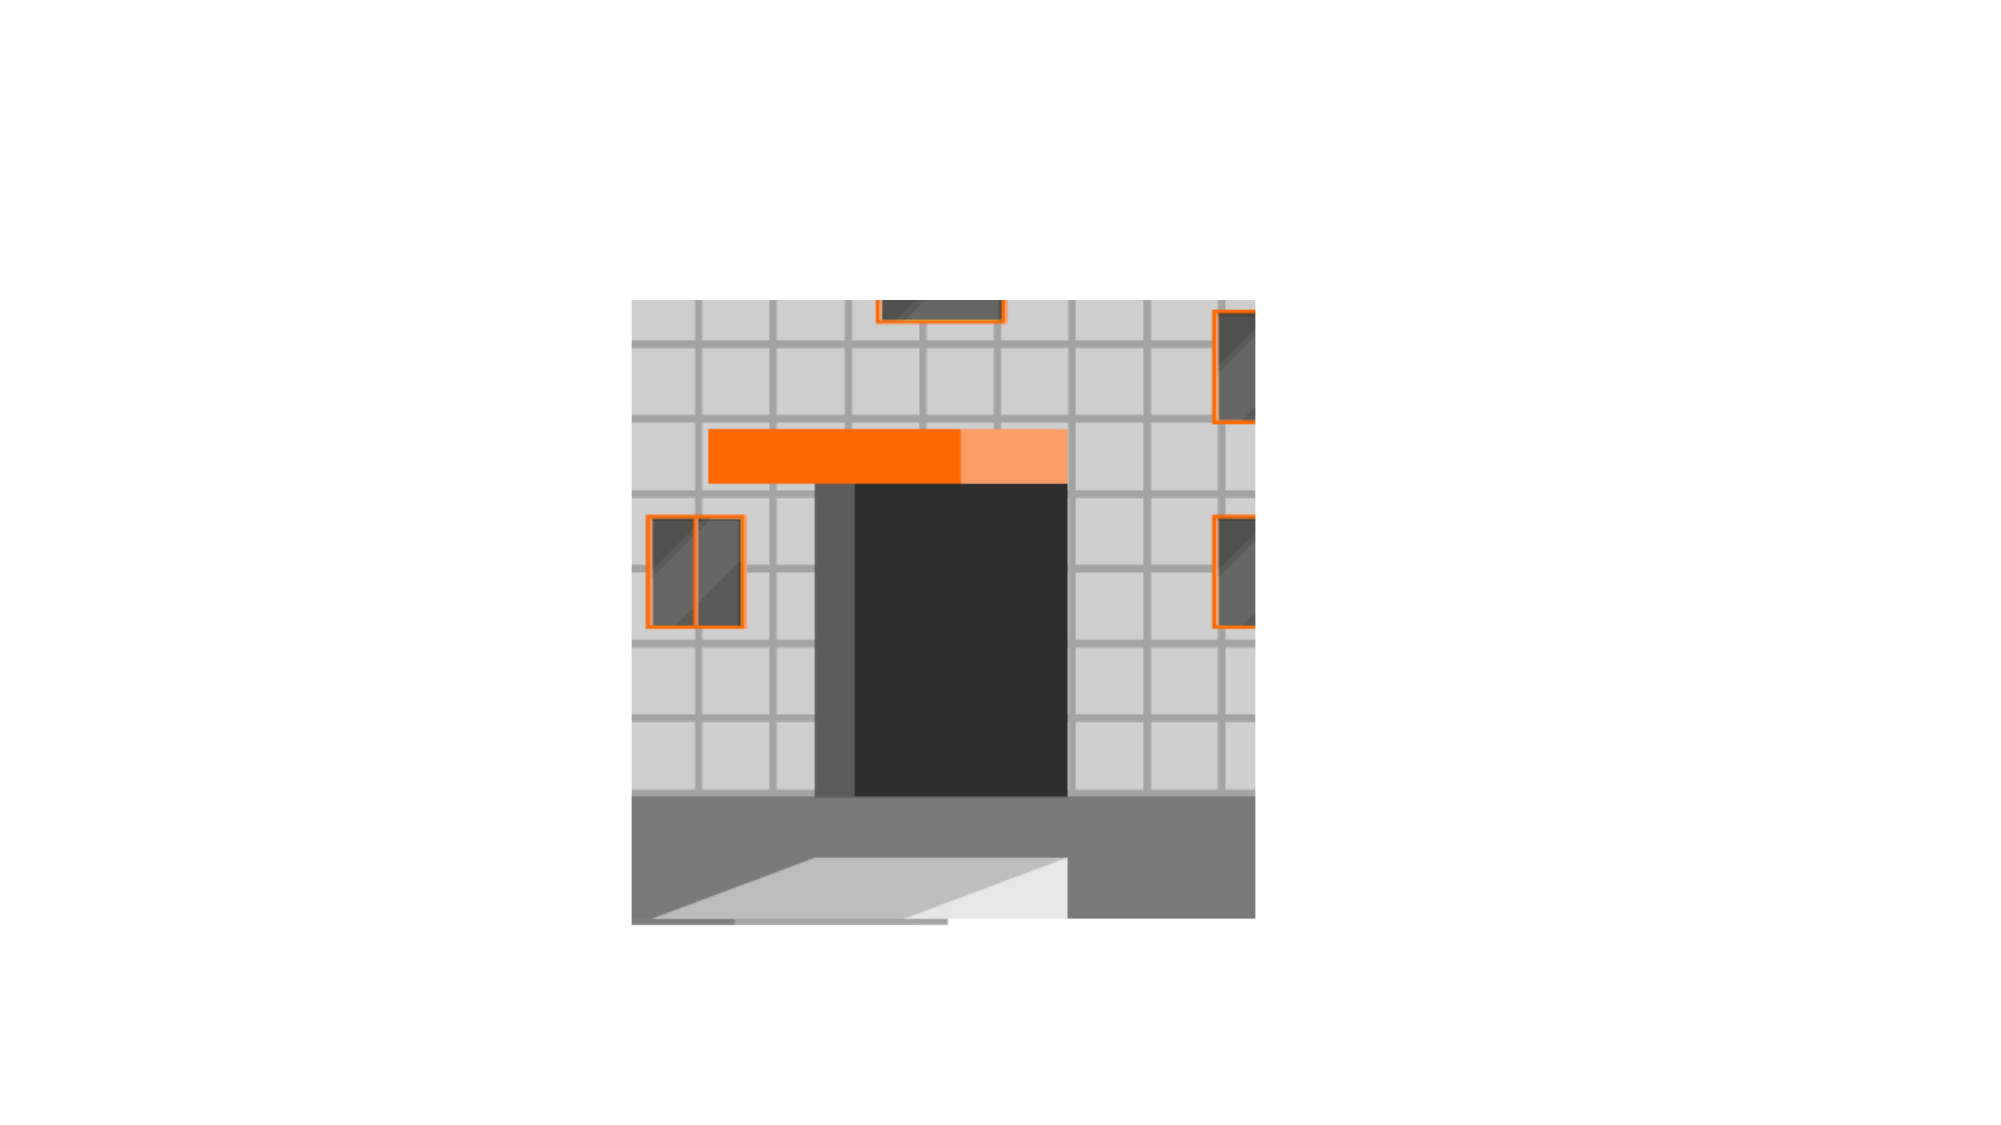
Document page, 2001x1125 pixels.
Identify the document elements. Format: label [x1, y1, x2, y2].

picture [631, 299, 1256, 929]
